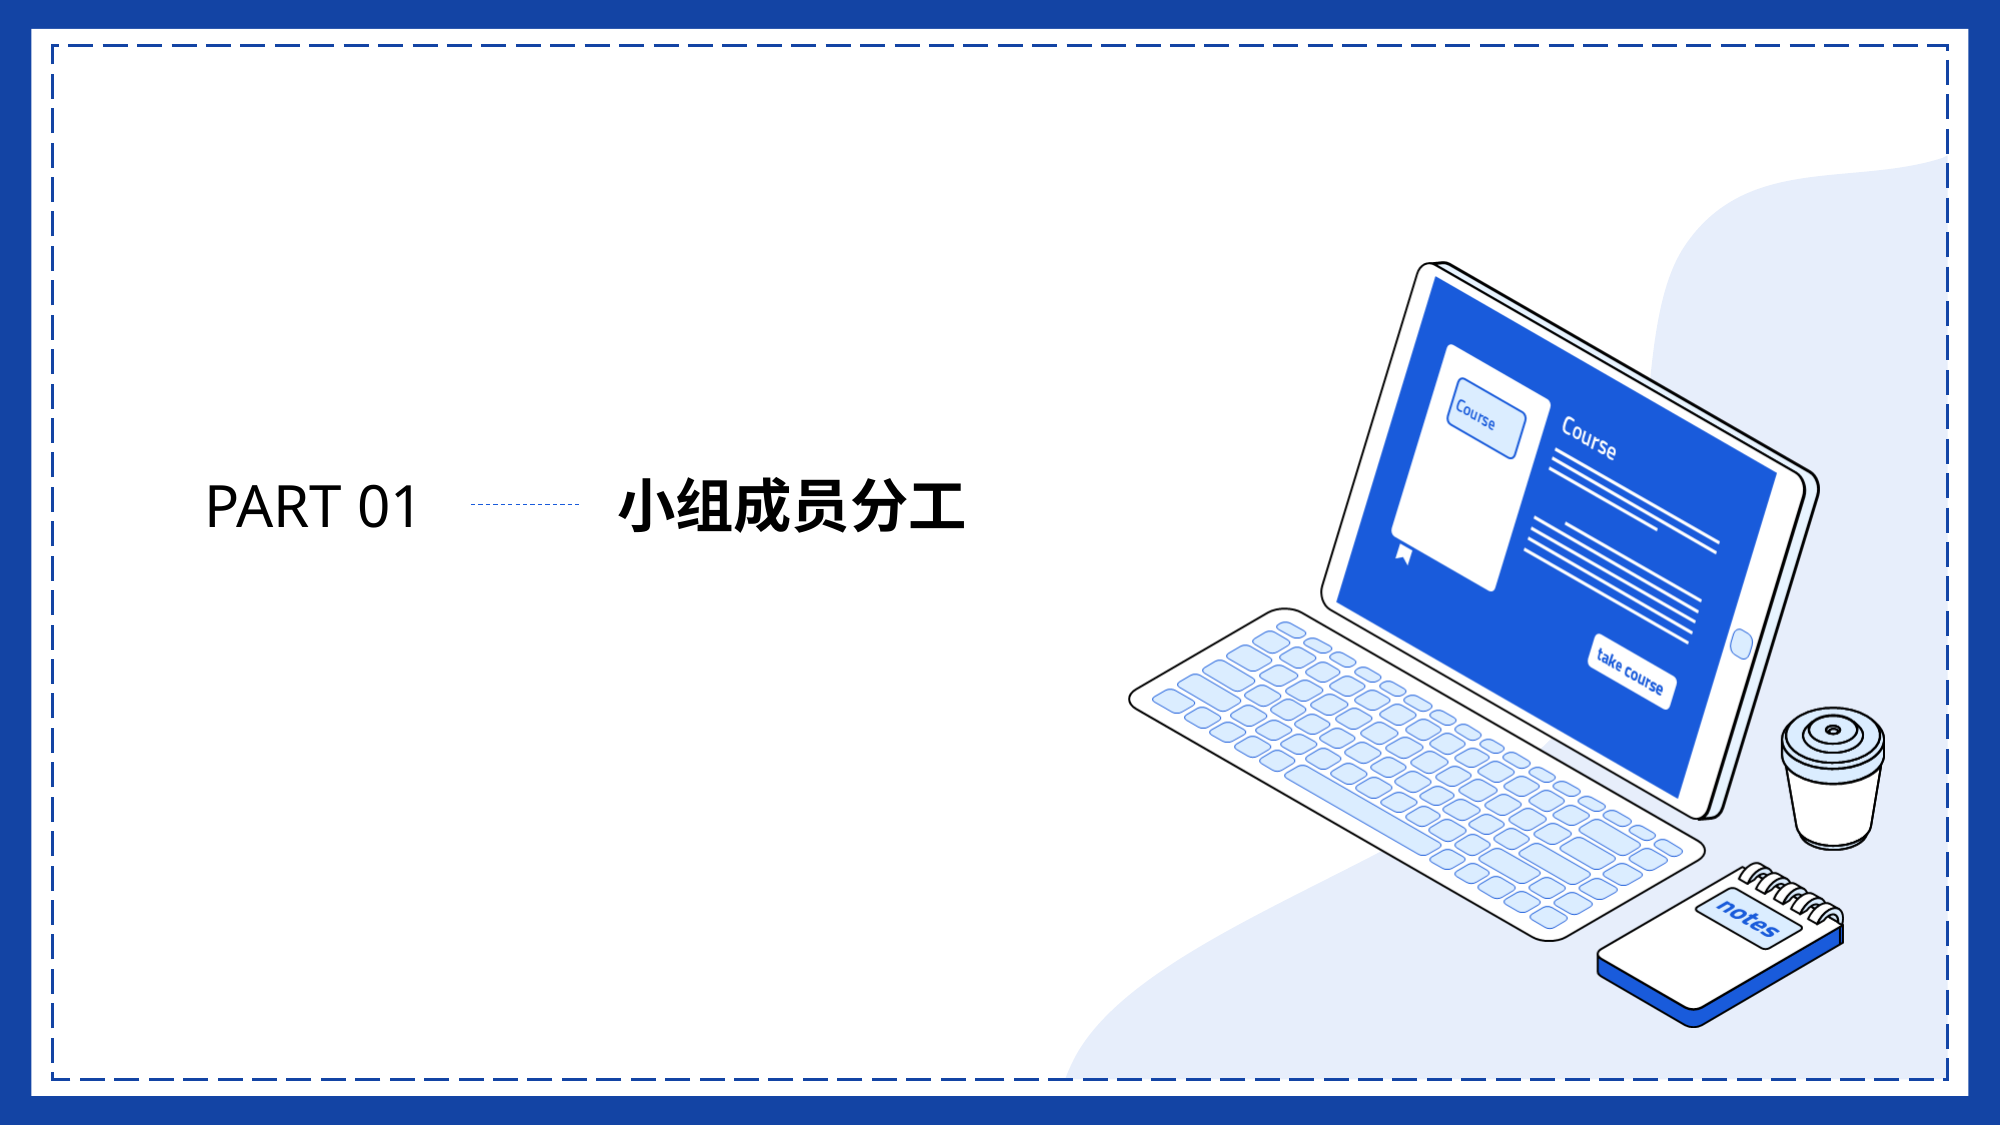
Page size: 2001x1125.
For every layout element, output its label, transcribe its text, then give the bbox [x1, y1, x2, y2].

text_box PART 01 [189, 462, 440, 547]
picture [1128, 261, 1885, 1028]
text_box 小组成员分工 [602, 462, 1000, 547]
